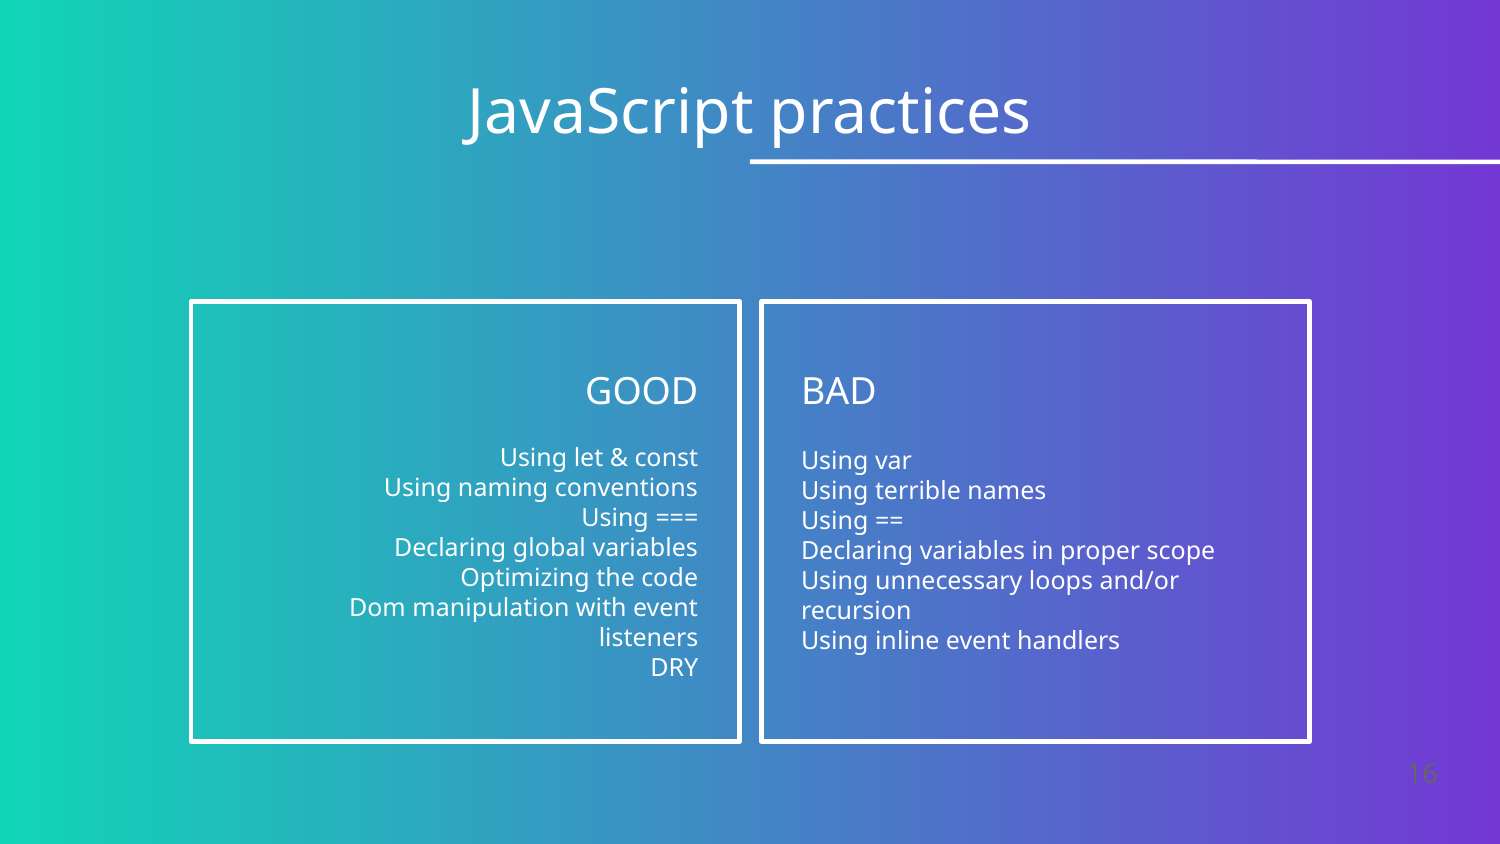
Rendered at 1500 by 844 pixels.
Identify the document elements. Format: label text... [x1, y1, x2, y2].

text_box JavaScript practices [163, 22, 1336, 162]
text_box BAD [786, 321, 1245, 427]
text_box GOOD [254, 321, 714, 426]
text_box Using var Using terrible names Using == Declaring variables in proper scope Using unnecessary loops and/or recursion Using inline event handlers [786, 429, 1245, 686]
text_box 16 [1362, 741, 1453, 807]
text_box Using let & const Using naming conventions Using === Declaring global variables Optimizing the code Dom manipulation with event listeners DRY [254, 426, 714, 683]
